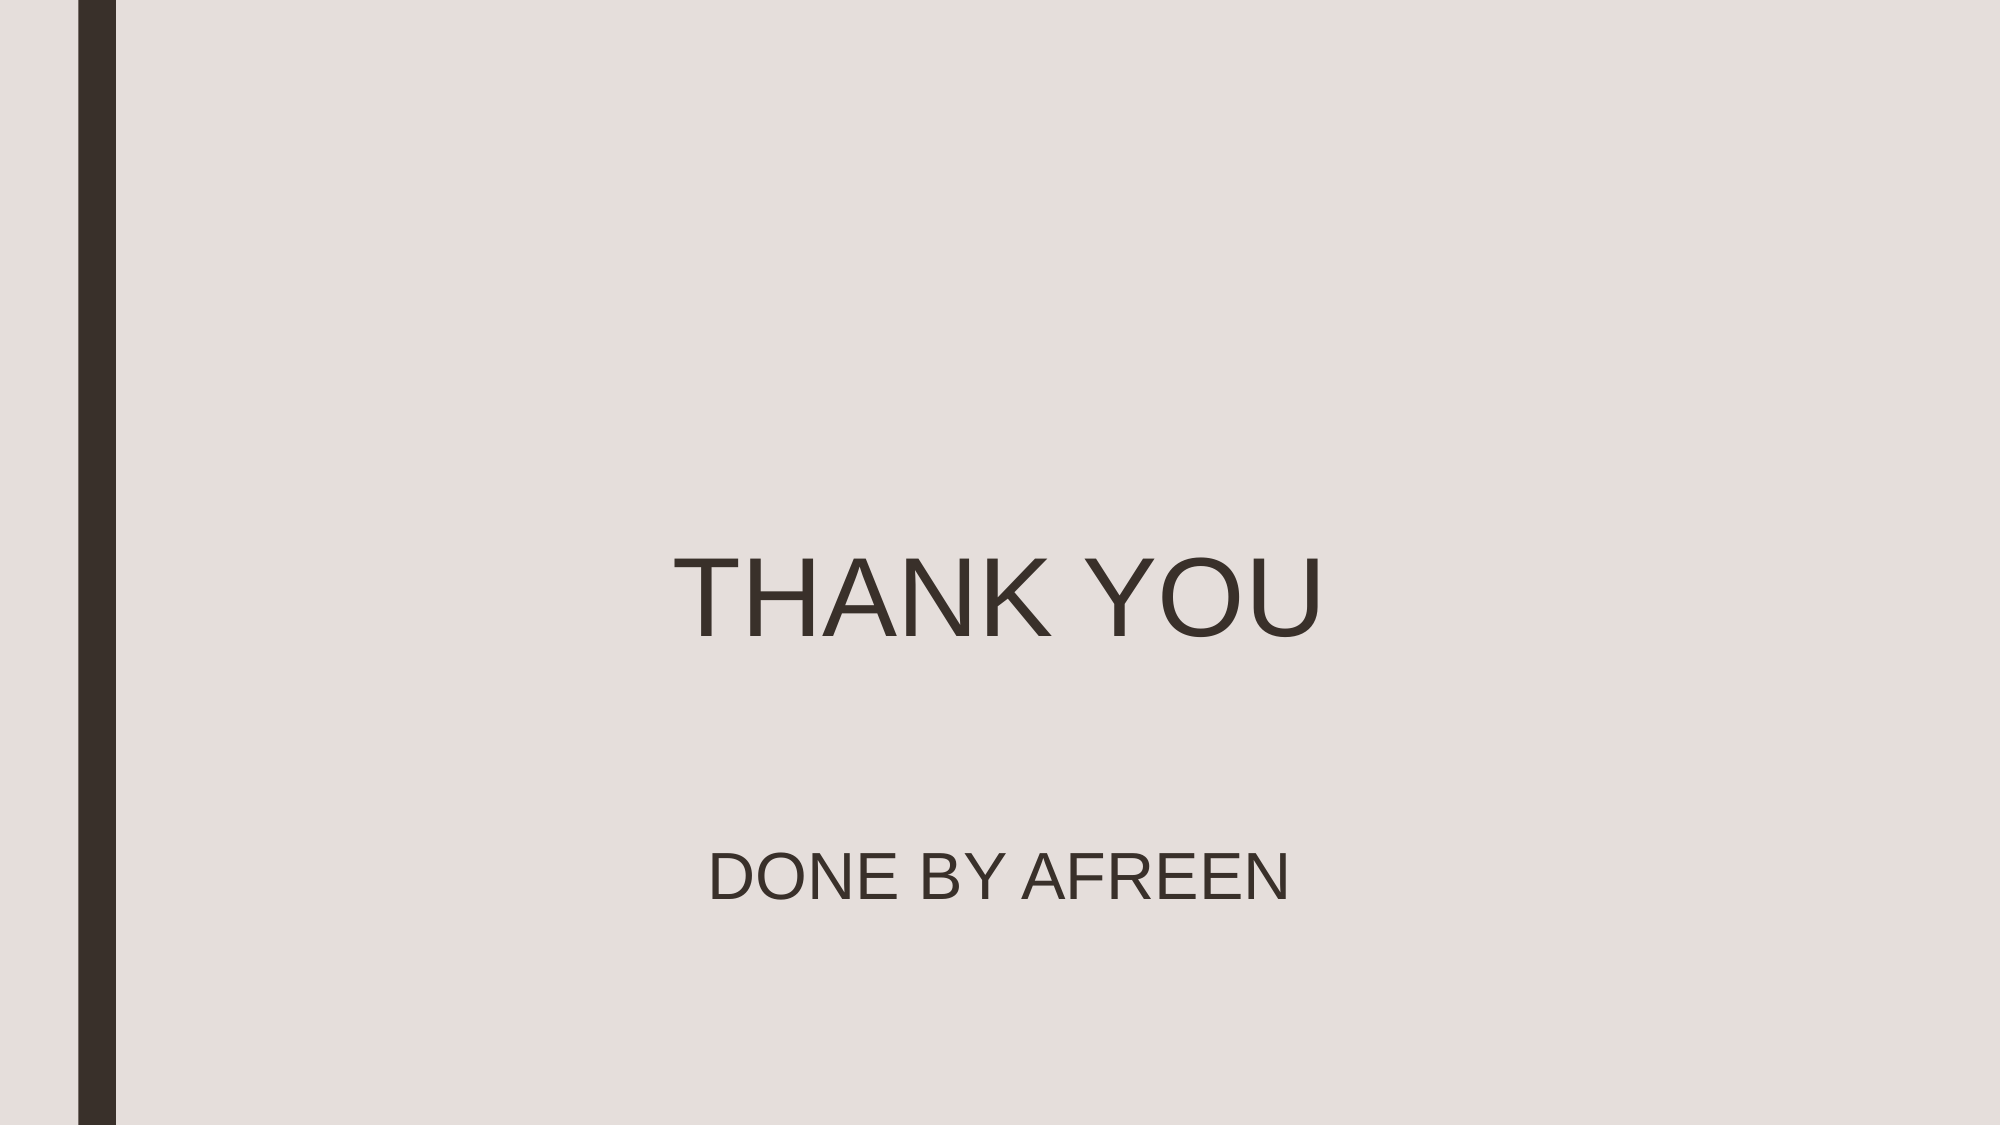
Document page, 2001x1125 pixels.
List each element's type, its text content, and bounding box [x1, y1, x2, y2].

list THANK YOU DONE BY AFREEN [212, 164, 1788, 925]
